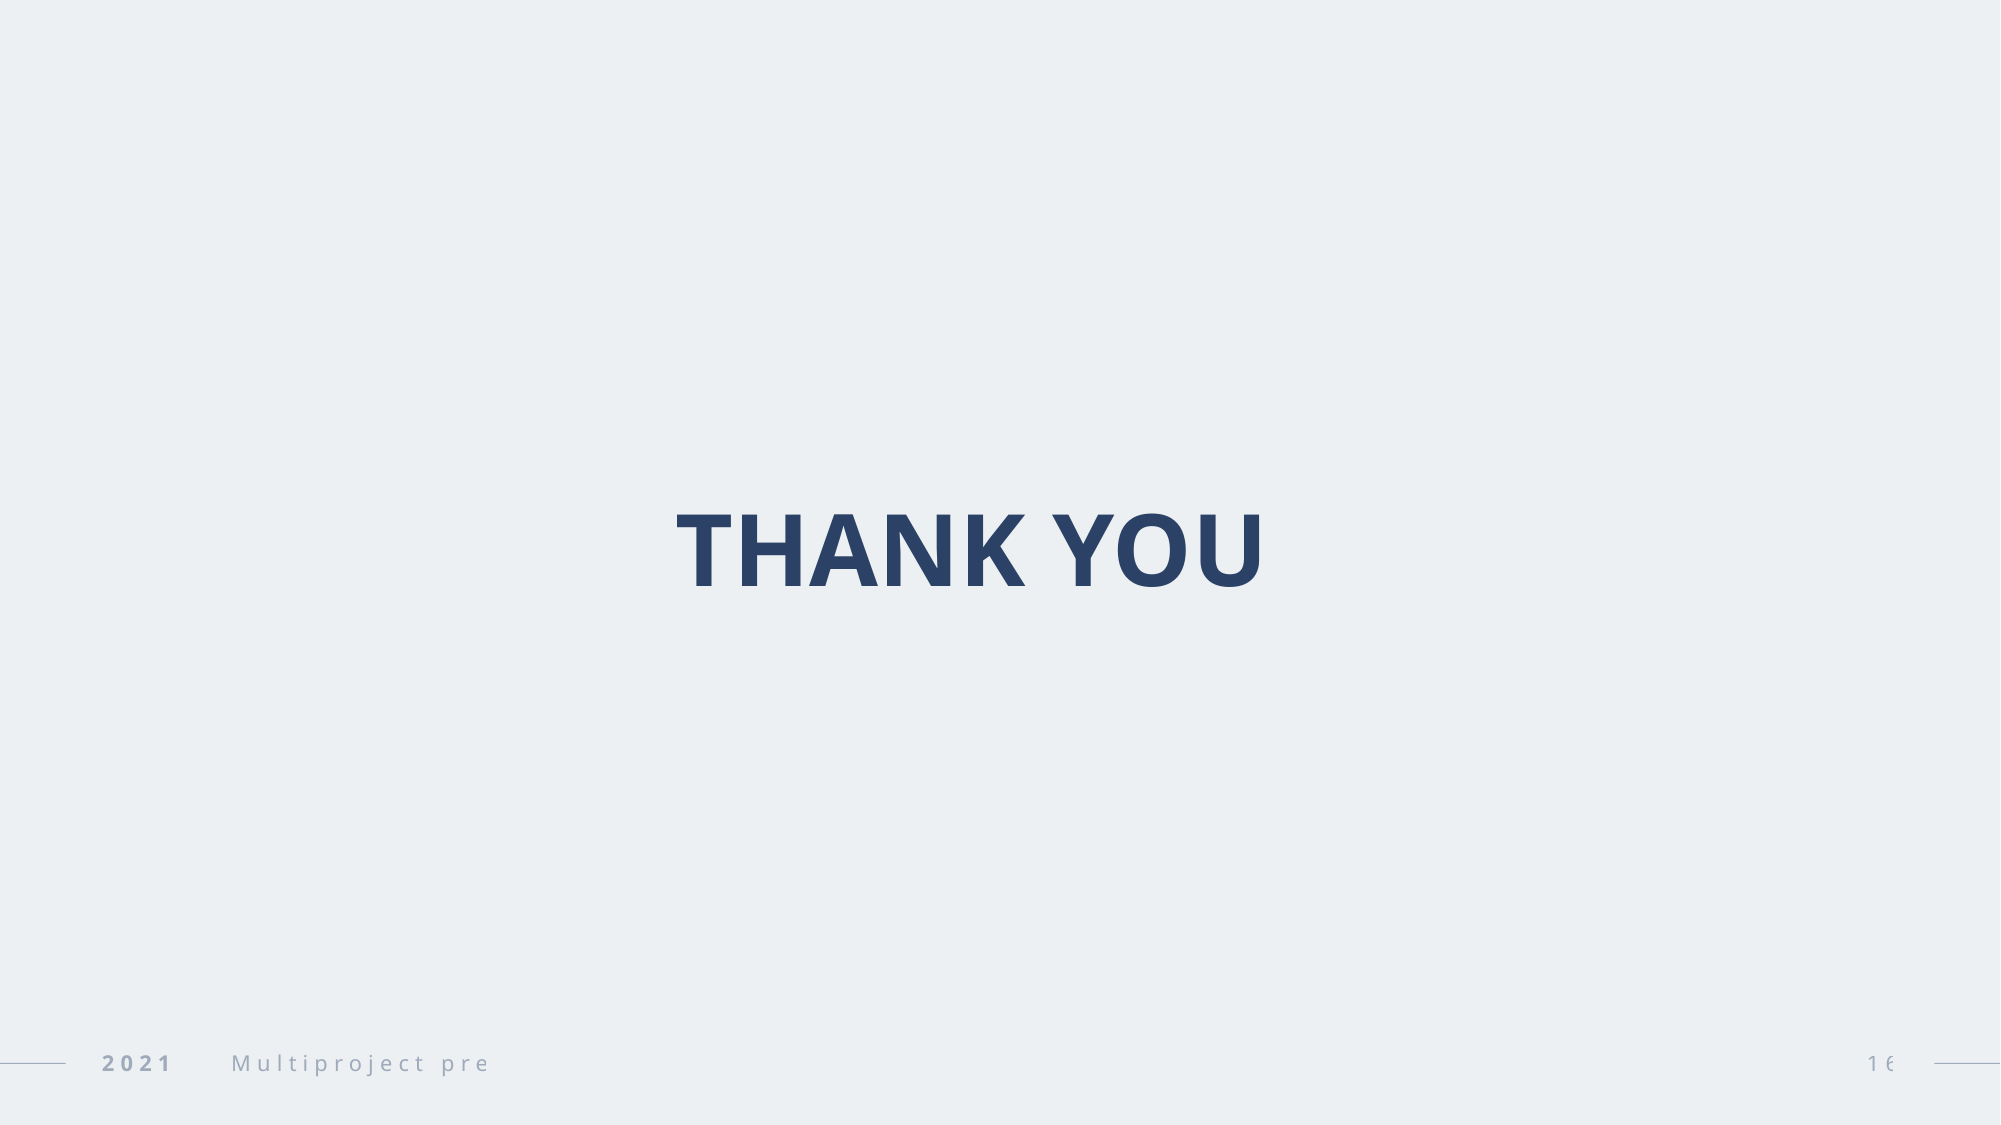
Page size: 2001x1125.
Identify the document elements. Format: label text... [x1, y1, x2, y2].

text_box THANK YOU [196, 118, 1747, 614]
